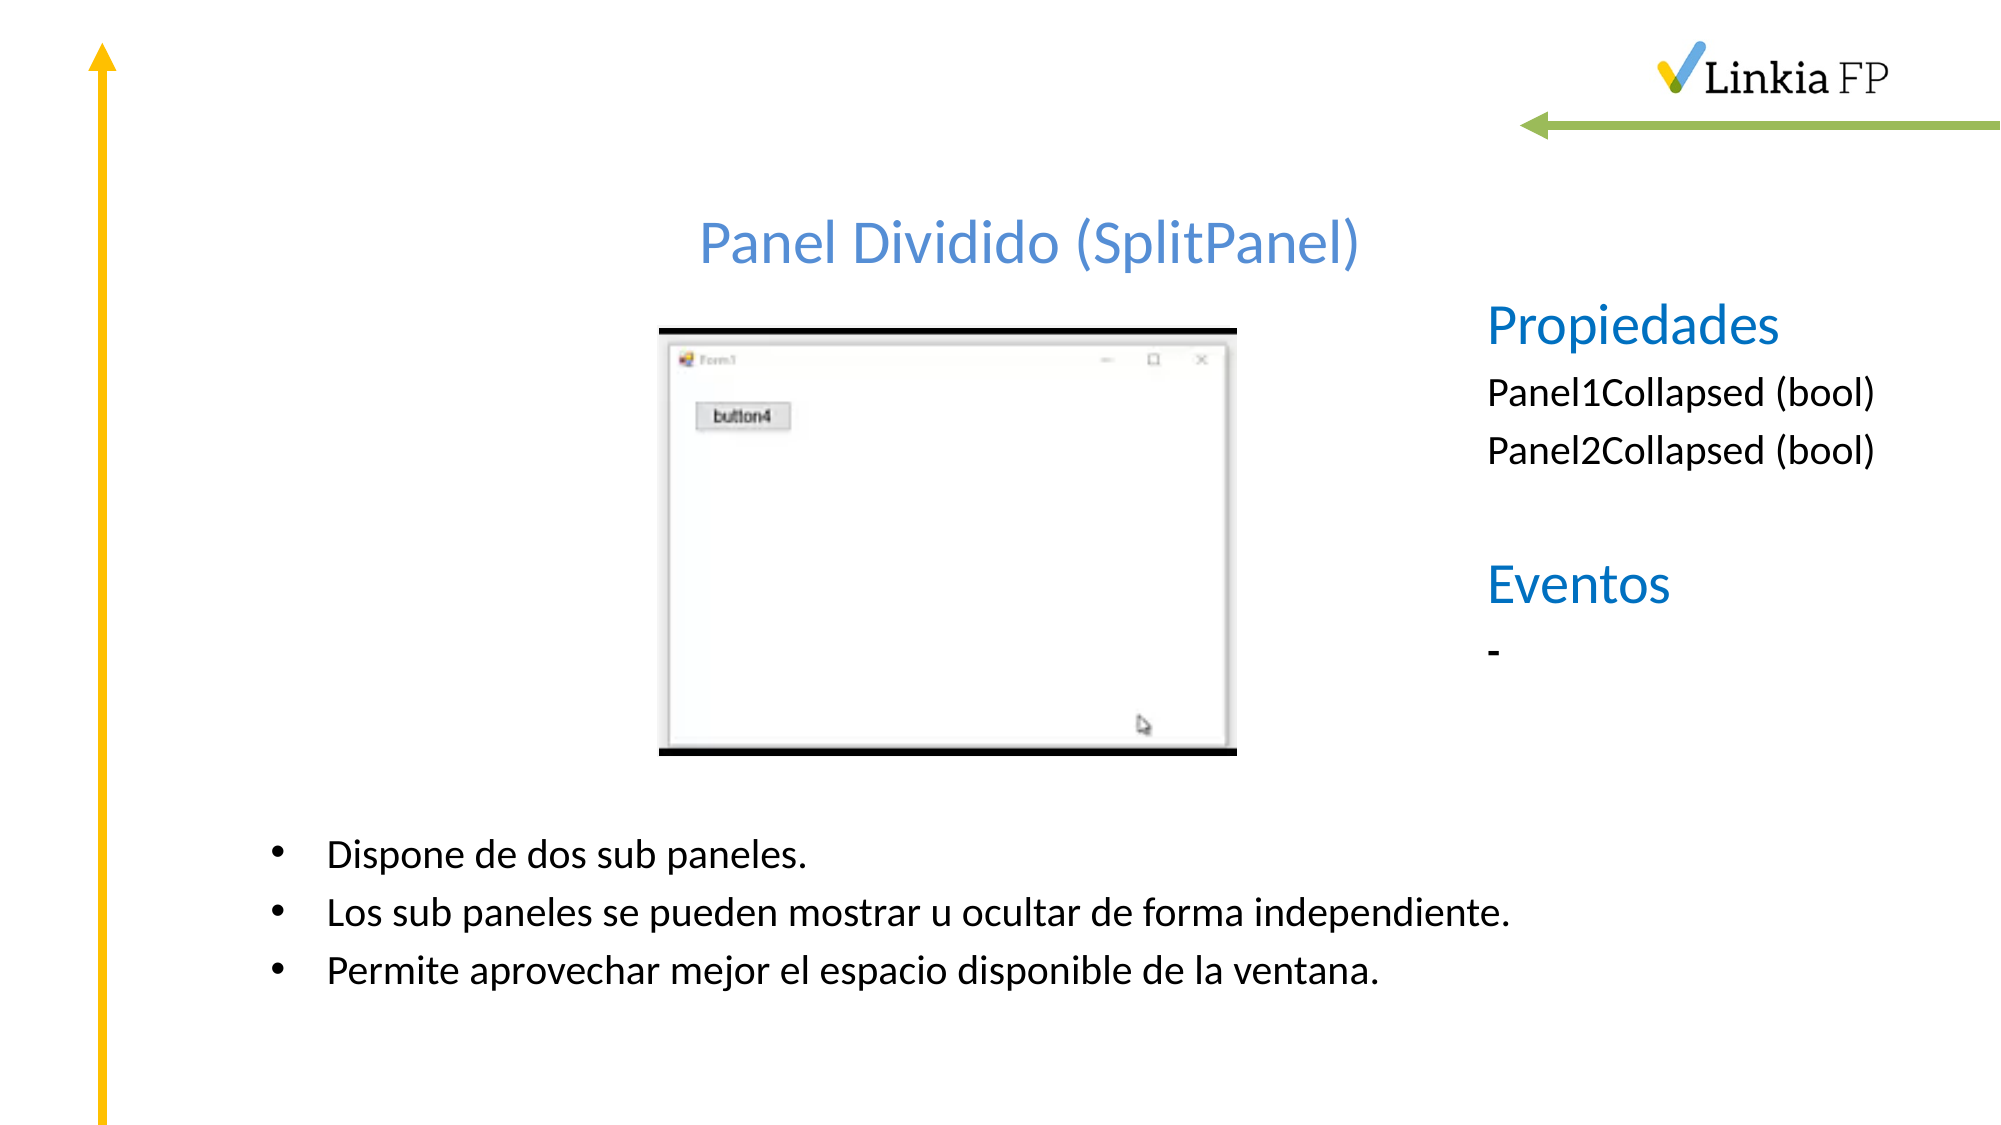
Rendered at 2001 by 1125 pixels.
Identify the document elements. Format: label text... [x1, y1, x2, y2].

text_box Propiedades Panel1Collapsed (bool) Panel2Collapsed (bool) [1472, 278, 1957, 516]
picture [657, 325, 1230, 758]
picture [1649, 39, 1900, 95]
text_box Eventos - [1472, 537, 1886, 755]
text_box Dispone de dos sub paneles. Los sub paneles se pueden mostrar u ocultar de forma independiente. Permite aprovechar mejor el espacio disponible de la ventana. [255, 819, 1567, 1001]
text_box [658, 327, 1238, 758]
title Panel Dividido (SplitPanel) [353, 174, 1709, 303]
